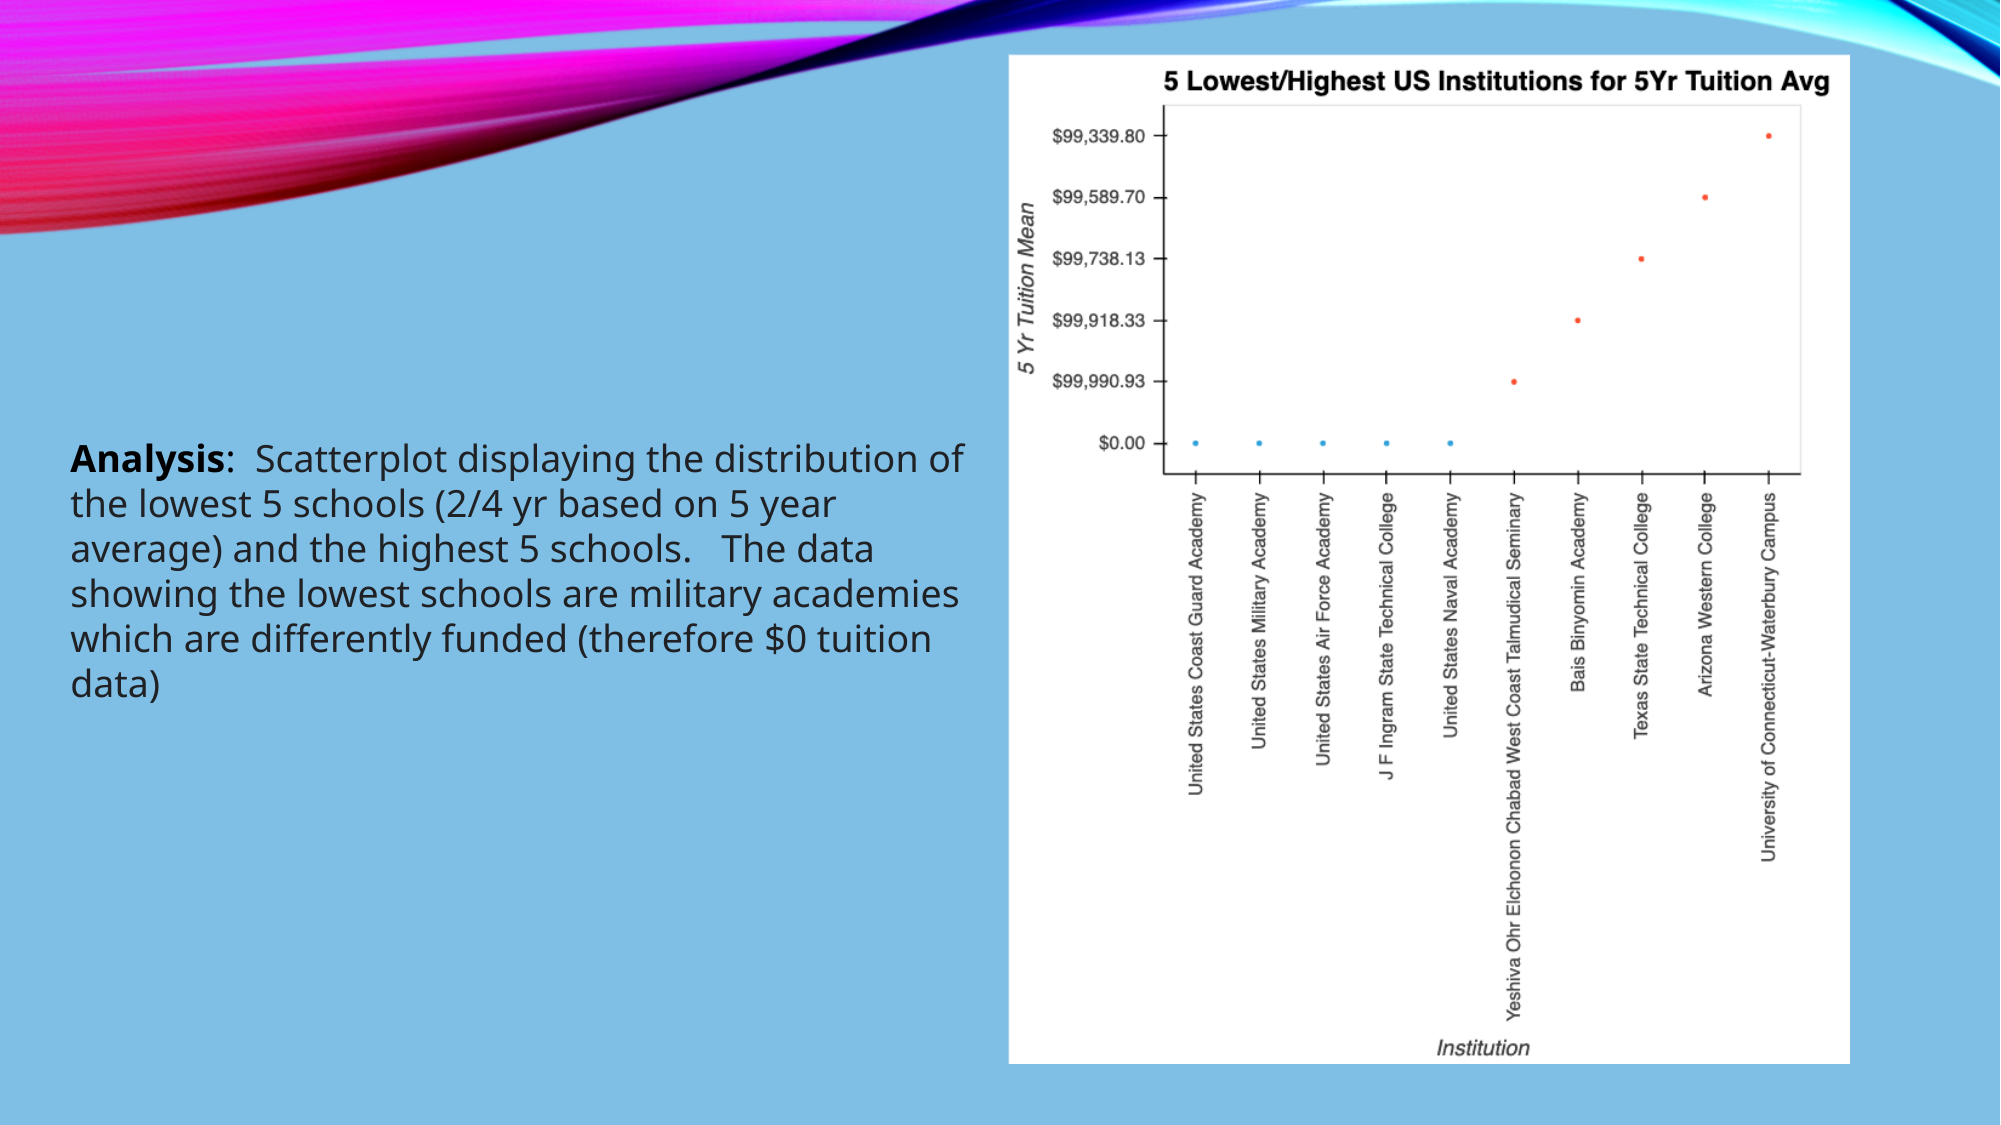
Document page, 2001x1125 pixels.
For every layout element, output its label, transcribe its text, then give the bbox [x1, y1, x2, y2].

picture [1890, 0, 2000, 75]
picture [0, 0, 2000, 1064]
picture [1910, 0, 2000, 45]
text_box Analysis: Scatterplot displaying the distribution of the lowest 5 schools (2/4 yr based on 5 year average) and the highest 5 schools. The data showing the lowest schools are military academies which are differently funded (therefore $0 tuition data) [55, 427, 992, 713]
